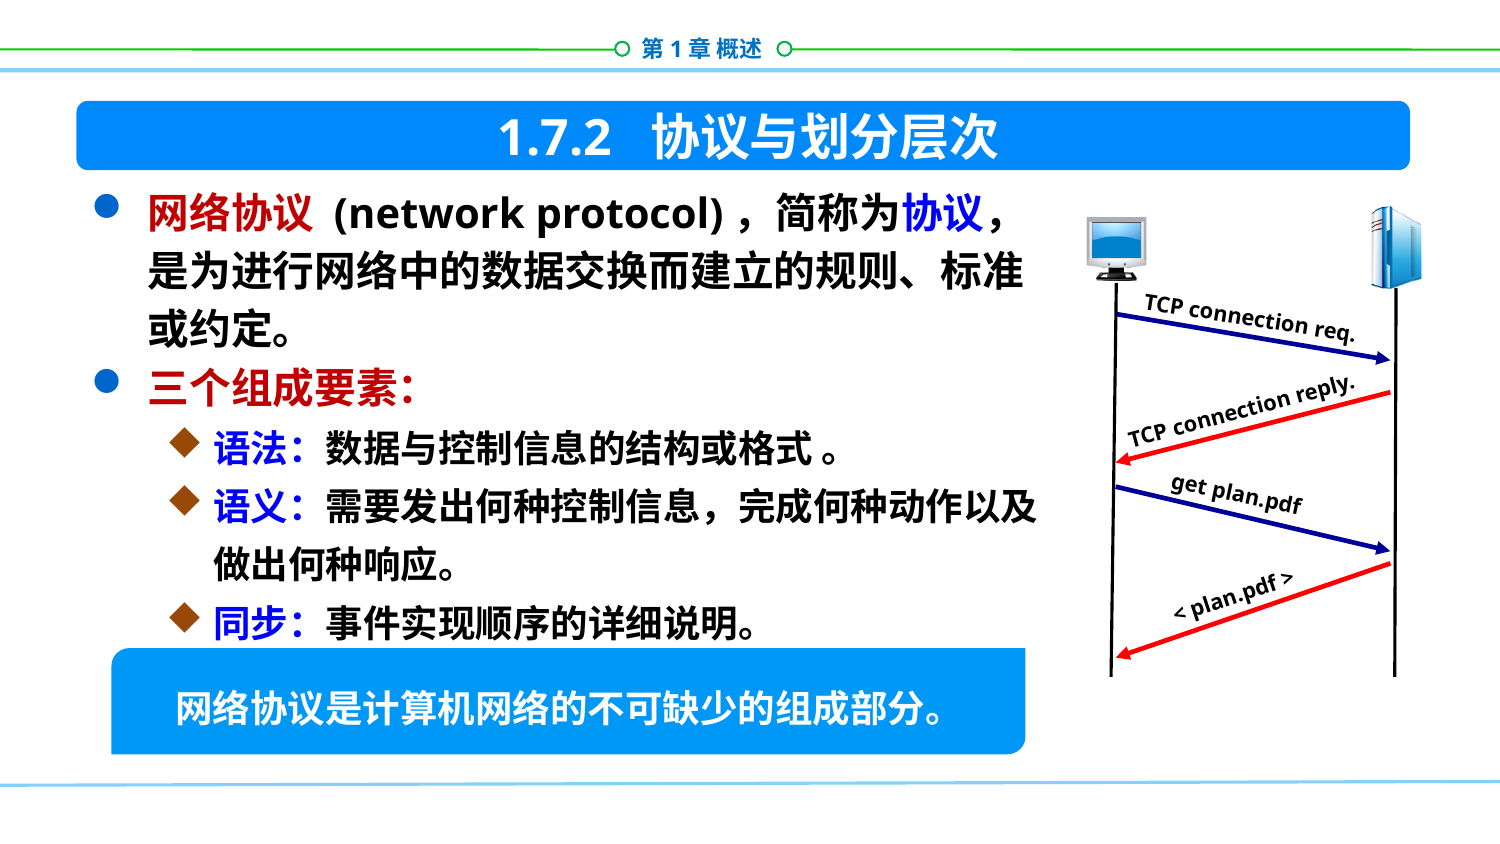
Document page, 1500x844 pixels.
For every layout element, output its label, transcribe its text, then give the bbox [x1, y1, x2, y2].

list 1.7.2 协议与划分层次 [204, 105, 1293, 166]
list 网络协议 (network protocol)，简称为协议，是为进行网络中的数据交换而建立的规则、标准或约定。 三个组成要素： 语法：数据与控制信息的结构或格式 。 语义：需要发出何种控制信息，完成何种动作以及做出何种响应。 同步：事件实现顺序的详细说明。 [76, 170, 1061, 712]
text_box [1082, 205, 1423, 677]
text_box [111, 647, 1026, 755]
